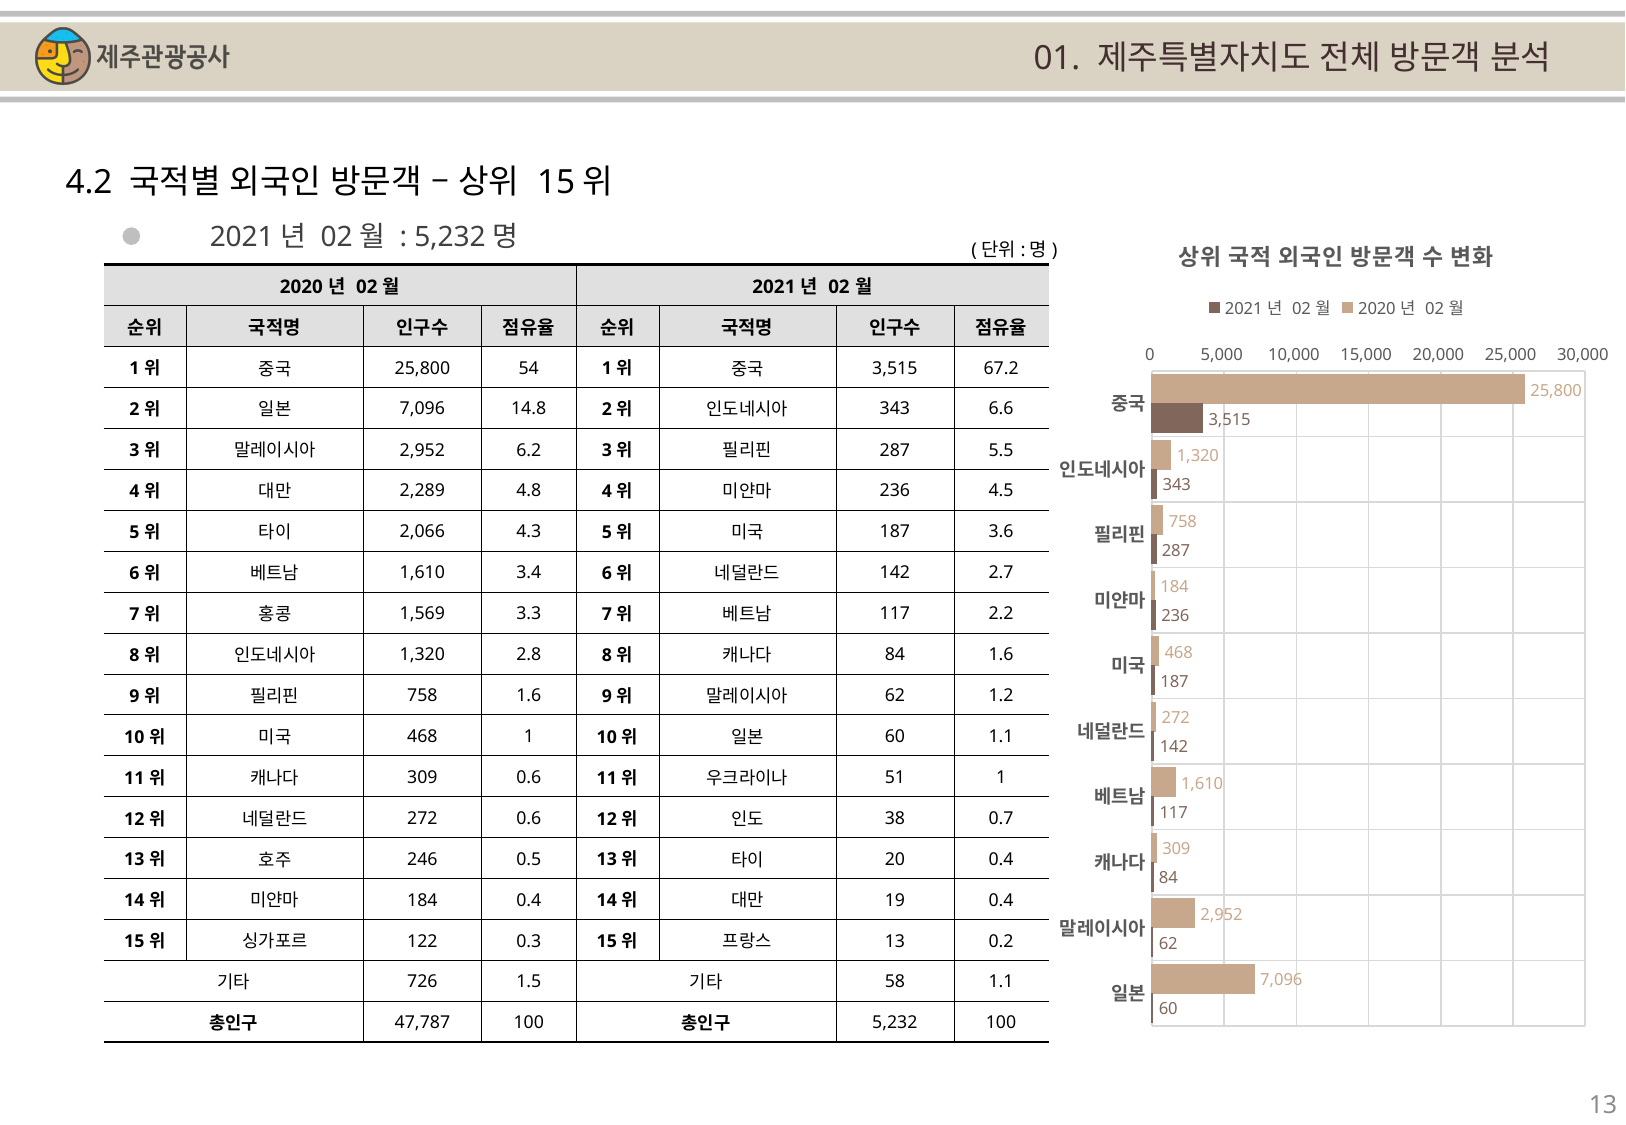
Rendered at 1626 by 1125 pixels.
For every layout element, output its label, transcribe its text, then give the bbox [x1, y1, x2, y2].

picture [31, 26, 232, 87]
table_cell 0.5 [482, 838, 576, 878]
table_cell 15위 [577, 920, 659, 960]
table_cell 대만 [660, 879, 836, 919]
table_cell 4.8 [482, 470, 576, 510]
table_cell 일본 [660, 715, 836, 755]
table_cell 54 [482, 347, 576, 387]
table_cell 25,800 [364, 347, 481, 387]
table_cell 14.8 [482, 388, 576, 428]
table_cell 51 [837, 756, 954, 796]
table_cell 미국 [187, 715, 363, 755]
table_cell 1 [482, 715, 576, 755]
table_cell 타이 [187, 511, 363, 551]
table_cell 인구수 [837, 306, 954, 346]
text_box (단위:명) [956, 229, 1048, 263]
table_cell 4위 [577, 470, 659, 510]
table_cell 말레이시아 [187, 429, 363, 469]
table_cell 15위 [104, 920, 186, 960]
table_cell 0.3 [482, 920, 576, 960]
table_cell 9위 [577, 675, 659, 714]
table_cell 246 [364, 838, 481, 878]
table_cell 8위 [104, 634, 186, 674]
table_cell 타이 [660, 838, 836, 878]
table_cell 1위 [577, 347, 659, 387]
table_cell 캐나다 [187, 756, 363, 796]
table_cell 6위 [104, 552, 186, 592]
table_cell 1위 [104, 347, 186, 387]
table_cell 순위 [577, 306, 659, 346]
table_cell 인도네시아 [187, 634, 363, 674]
table_cell 5,232 [837, 1002, 954, 1041]
table_cell 5위 [104, 511, 186, 551]
table_cell 4.3 [482, 511, 576, 551]
table_cell 싱가포르 [187, 920, 363, 960]
table_cell 287 [837, 429, 954, 469]
table_cell 2.7 [955, 552, 1048, 592]
table_cell 1,569 [364, 593, 481, 633]
table_cell 13 [837, 920, 954, 960]
table_cell 272 [364, 797, 481, 837]
table_cell 1.1 [955, 961, 1048, 1001]
table_cell 758 [364, 675, 481, 714]
table_cell 미얀마 [660, 470, 836, 510]
table_cell 343 [837, 388, 954, 428]
table_cell 2,066 [364, 511, 481, 551]
table_cell 3.6 [955, 511, 1048, 551]
table_cell 중국 [660, 347, 836, 387]
table_cell 중국 [187, 347, 363, 387]
table_cell 5위 [577, 511, 659, 551]
table_cell 20 [837, 838, 954, 878]
table_header 2020년 02월 [104, 266, 576, 305]
table_cell 10위 [577, 715, 659, 755]
table_cell 베트남 [187, 552, 363, 592]
slide_number 13 [1251, 1063, 1618, 1123]
table_cell 1.6 [482, 675, 576, 714]
table_cell 0.6 [482, 797, 576, 837]
table_cell 1,320 [364, 634, 481, 674]
text_box 2021년 02월 : 5,232명 [194, 210, 534, 260]
table_cell 47,787 [364, 1002, 481, 1041]
table_cell 13위 [104, 838, 186, 878]
table_header 2021년 02월 [577, 266, 1048, 305]
table_cell 13위 [577, 838, 659, 878]
table_cell 네덜란드 [187, 797, 363, 837]
table_cell 10위 [104, 715, 186, 755]
table_cell 1 [955, 756, 1048, 796]
table_cell 60 [837, 715, 954, 755]
table_cell 3위 [577, 429, 659, 469]
table_cell 말레이시아 [660, 675, 836, 714]
table_cell 7,096 [364, 388, 481, 428]
table_cell 6.6 [955, 388, 1048, 428]
table_cell 네덜란드 [660, 552, 836, 592]
text_box 4.2 국적별 외국인 방문객 – 상위 15위 [50, 152, 1144, 208]
table_cell 11위 [577, 756, 659, 796]
table_cell 236 [837, 470, 954, 510]
table_cell 캐나다 [660, 634, 836, 674]
table_cell 7위 [104, 593, 186, 633]
table_cell 0.4 [955, 879, 1048, 919]
table_cell 12위 [104, 797, 186, 837]
table_cell 2.8 [482, 634, 576, 674]
table_cell 점유율 [955, 306, 1048, 346]
table_cell 2,952 [364, 429, 481, 469]
table_cell 총인구 [104, 1002, 363, 1041]
table_cell 인도네시아 [660, 388, 836, 428]
table_cell 총인구 [577, 1002, 836, 1041]
table_cell 2,289 [364, 470, 481, 510]
table_cell 1.2 [955, 675, 1048, 714]
table_cell 184 [364, 879, 481, 919]
table_cell 우크라이나 [660, 756, 836, 796]
table_cell 7위 [577, 593, 659, 633]
table_cell 8위 [577, 634, 659, 674]
table_cell 인구수 [364, 306, 481, 346]
table_cell 3,515 [837, 347, 954, 387]
table_cell 인도 [660, 797, 836, 837]
table_cell 0.7 [955, 797, 1048, 837]
table_cell 기타 [104, 961, 363, 1001]
table_cell 0.4 [955, 838, 1048, 878]
table_cell 67.2 [955, 347, 1048, 387]
table_cell 468 [364, 715, 481, 755]
table_cell 19 [837, 879, 954, 919]
table_cell 대만 [187, 470, 363, 510]
table_cell 5.5 [955, 429, 1048, 469]
table_cell 3.4 [482, 552, 576, 592]
table_cell 6.2 [482, 429, 576, 469]
table_cell 309 [364, 756, 481, 796]
table_cell 14위 [577, 879, 659, 919]
table_cell 100 [955, 1002, 1048, 1041]
table_cell 1.6 [955, 634, 1048, 674]
table_cell 0.2 [955, 920, 1048, 960]
chart [1048, 207, 1625, 1043]
table_cell 6위 [577, 552, 659, 592]
table_cell 122 [364, 920, 481, 960]
table_cell 미국 [660, 511, 836, 551]
table_cell 기타 [577, 961, 836, 1001]
table_cell 2.2 [955, 593, 1048, 633]
text_box 01. 제주특별자치도 전체 방문객 분석 [1002, 28, 1595, 84]
table_cell 일본 [187, 388, 363, 428]
table_cell 홍콩 [187, 593, 363, 633]
table_cell 2위 [577, 388, 659, 428]
table_cell 38 [837, 797, 954, 837]
table_cell 4위 [104, 470, 186, 510]
table_cell 2위 [104, 388, 186, 428]
table_cell 1.1 [955, 715, 1048, 755]
table_cell 프랑스 [660, 920, 836, 960]
table_cell 1.5 [482, 961, 576, 1001]
table_cell 4.5 [955, 470, 1048, 510]
table_cell 호주 [187, 838, 363, 878]
table_cell 3.3 [482, 593, 576, 633]
table_cell 142 [837, 552, 954, 592]
text_box [121, 226, 141, 246]
table_cell 12위 [577, 797, 659, 837]
table_cell 필리핀 [660, 429, 836, 469]
table_cell 국적명 [660, 306, 836, 346]
table_cell 점유율 [482, 306, 576, 346]
table_cell 0.6 [482, 756, 576, 796]
table_cell 3위 [104, 429, 186, 469]
table_cell 순위 [104, 306, 186, 346]
table_cell 0.4 [482, 879, 576, 919]
table_cell 187 [837, 511, 954, 551]
table_cell 9위 [104, 675, 186, 714]
table_cell 100 [482, 1002, 576, 1041]
table_cell 84 [837, 634, 954, 674]
table_cell 62 [837, 675, 954, 714]
table_cell 58 [837, 961, 954, 1001]
table_cell 11위 [104, 756, 186, 796]
table_cell 필리핀 [187, 675, 363, 714]
table_cell 14위 [104, 879, 186, 919]
table_cell 726 [364, 961, 481, 1001]
table_cell 미얀마 [187, 879, 363, 919]
table_cell 117 [837, 593, 954, 633]
table_cell 베트남 [660, 593, 836, 633]
table_cell 1,610 [364, 552, 481, 592]
table_cell 국적명 [187, 306, 363, 346]
